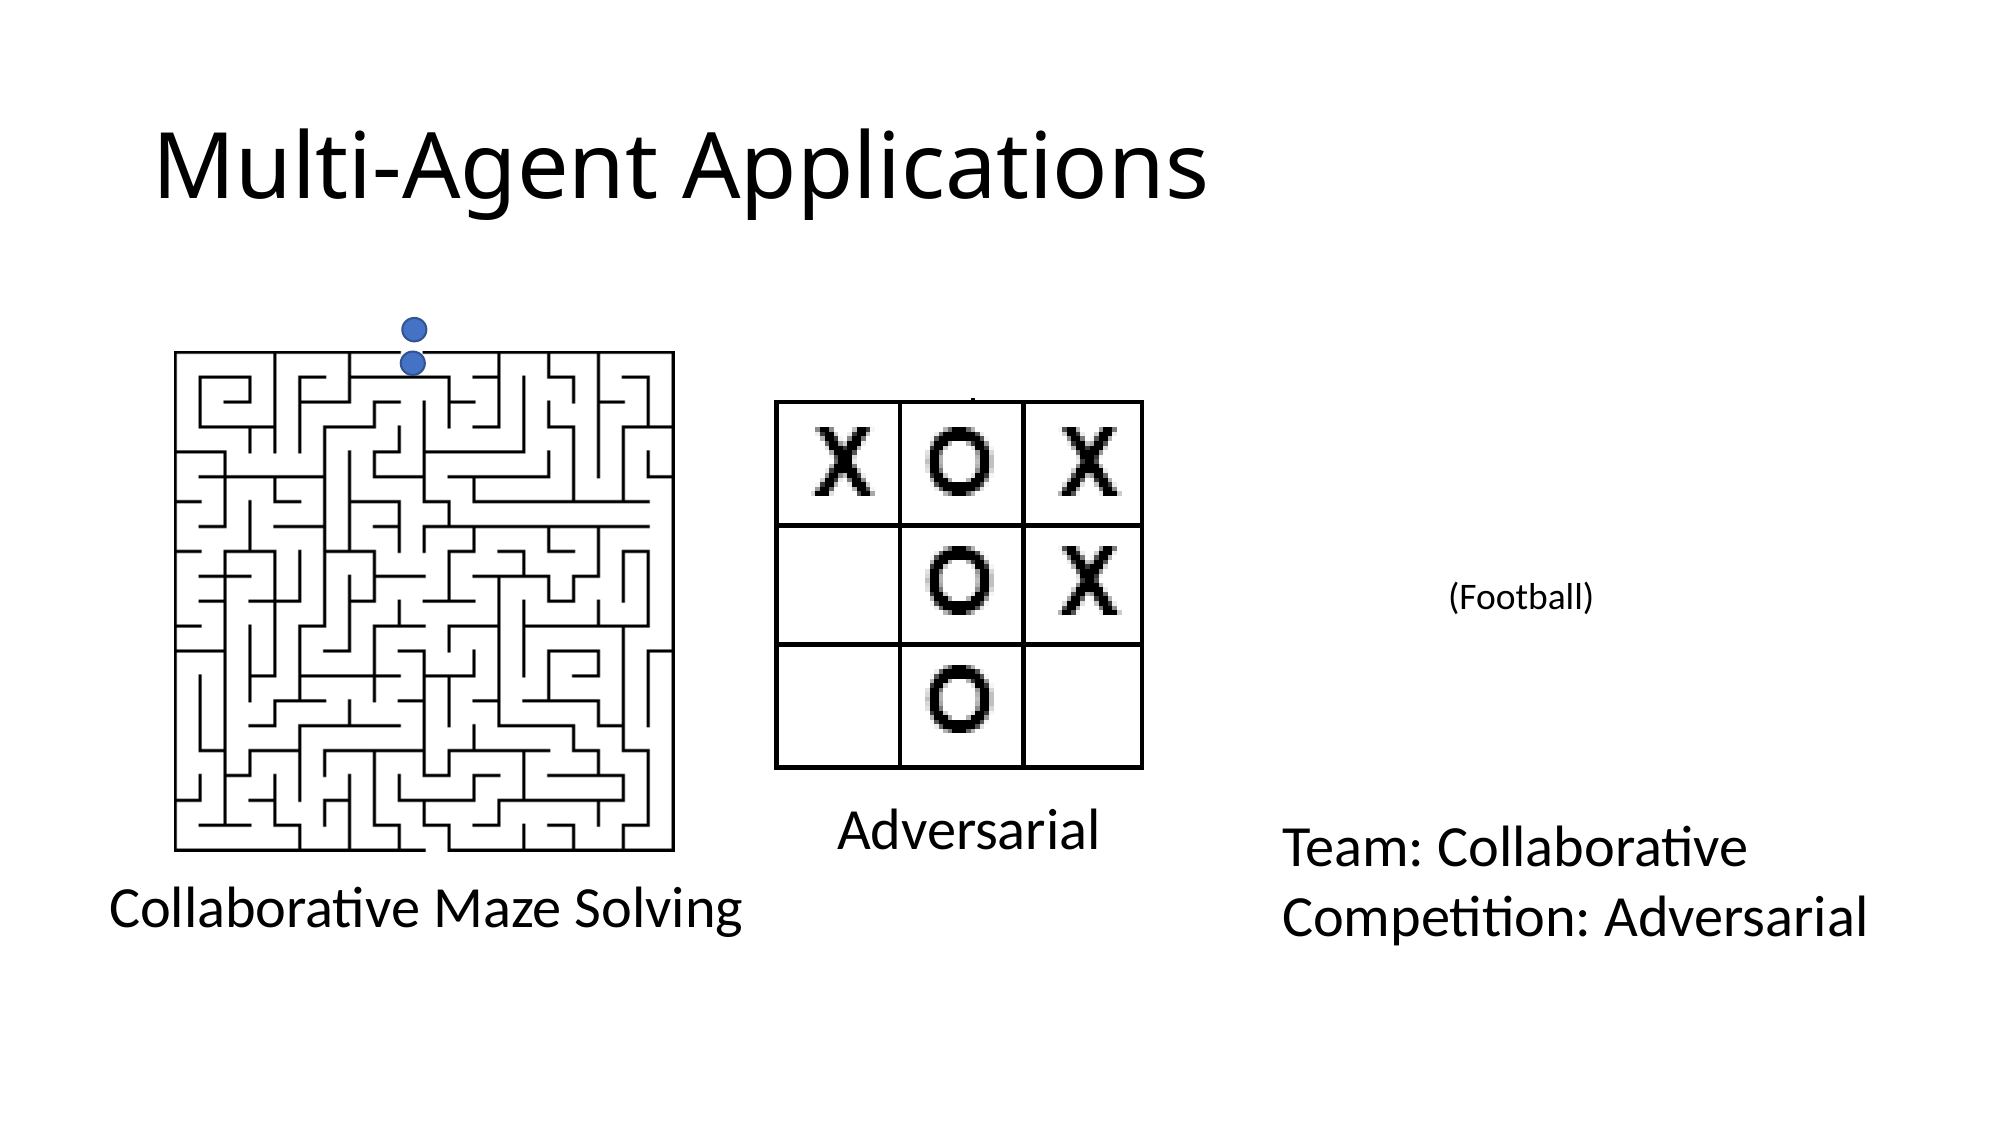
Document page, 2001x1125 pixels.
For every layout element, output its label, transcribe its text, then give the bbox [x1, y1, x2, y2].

text_box Adversarial [822, 805, 1116, 869]
text_box Team: Collaborative Competition: Adversarial [1267, 800, 1884, 956]
text_box Collaborative Maze Solving [94, 861, 759, 947]
picture [174, 351, 675, 852]
text_box [401, 316, 428, 343]
picture [707, 398, 1214, 805]
title Multi-Agent Applications [137, 59, 1863, 278]
text_box (Football) [1433, 564, 1609, 625]
